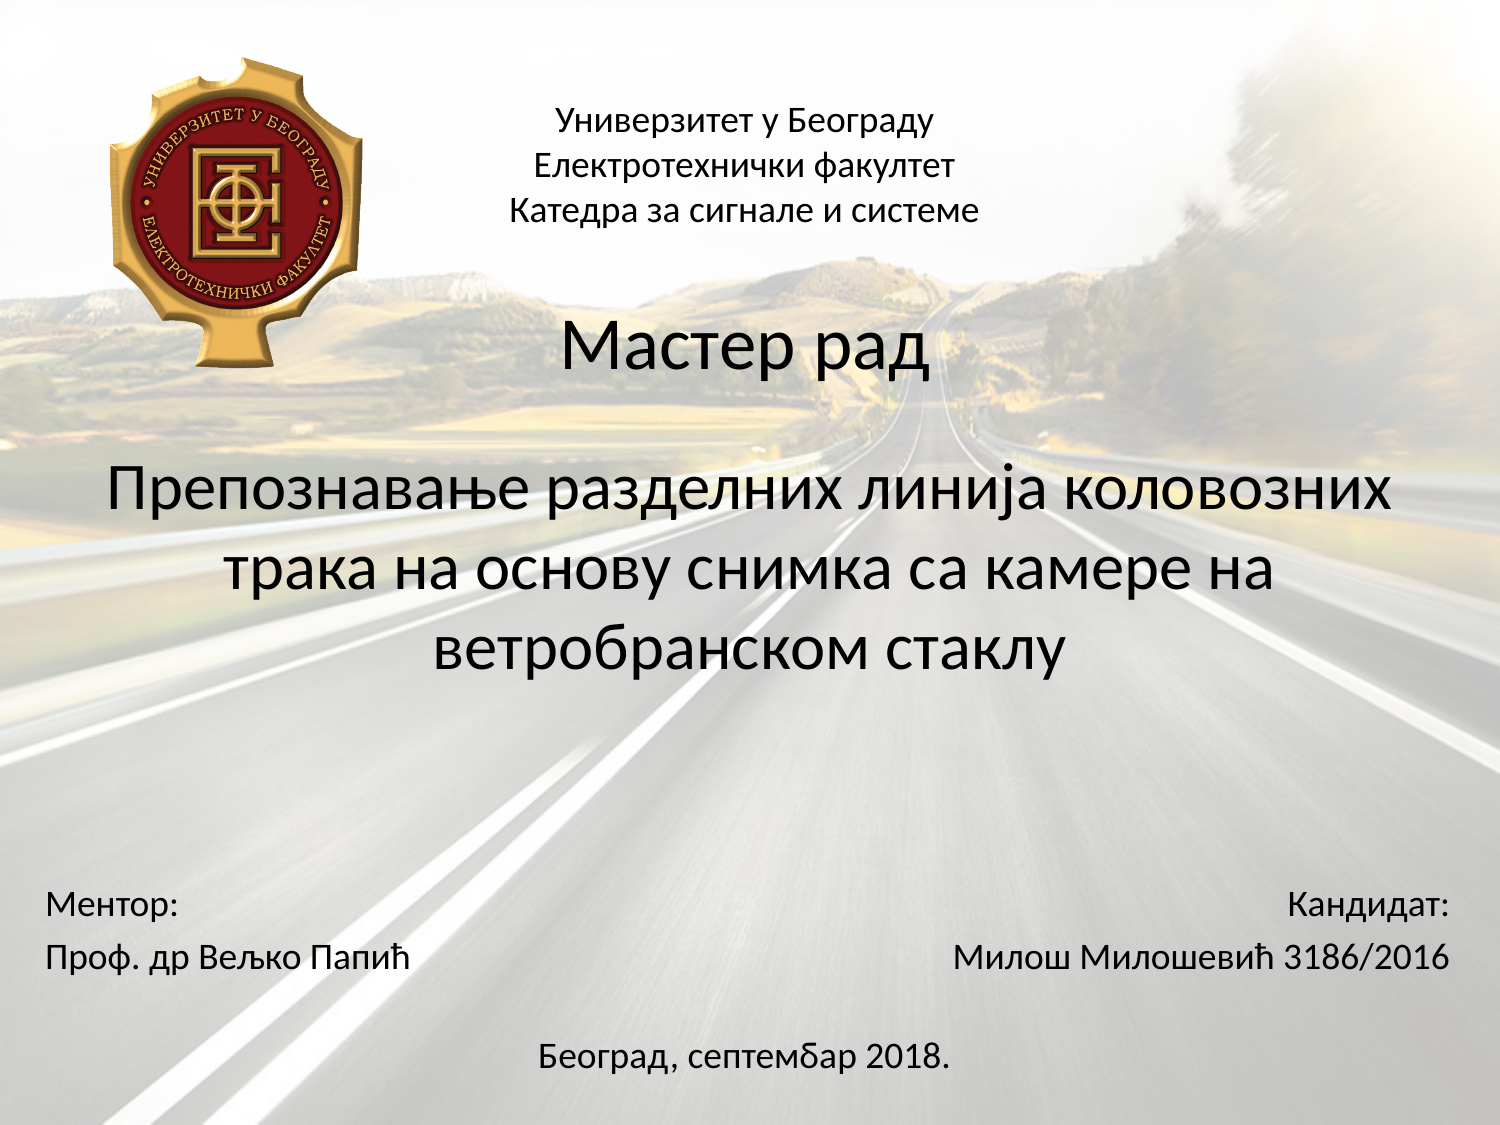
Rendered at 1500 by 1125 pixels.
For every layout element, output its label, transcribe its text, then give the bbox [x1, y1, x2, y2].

picture [97, 49, 375, 376]
text_box Ментор: Проф. др Вељко Папић [37, 871, 1475, 1006]
text_box Мастер рад [374, 287, 1125, 393]
title Препознавање разделних линија коловозних трака на основу снимка са камере на ветробранском стаклу [37, 412, 1463, 713]
text_box Београд, септембар 2018. [374, 1023, 1125, 1084]
text_box Универзитет у Београду Eлектротехнички факултет Катедра за сигнале и системе [380, 87, 1125, 238]
